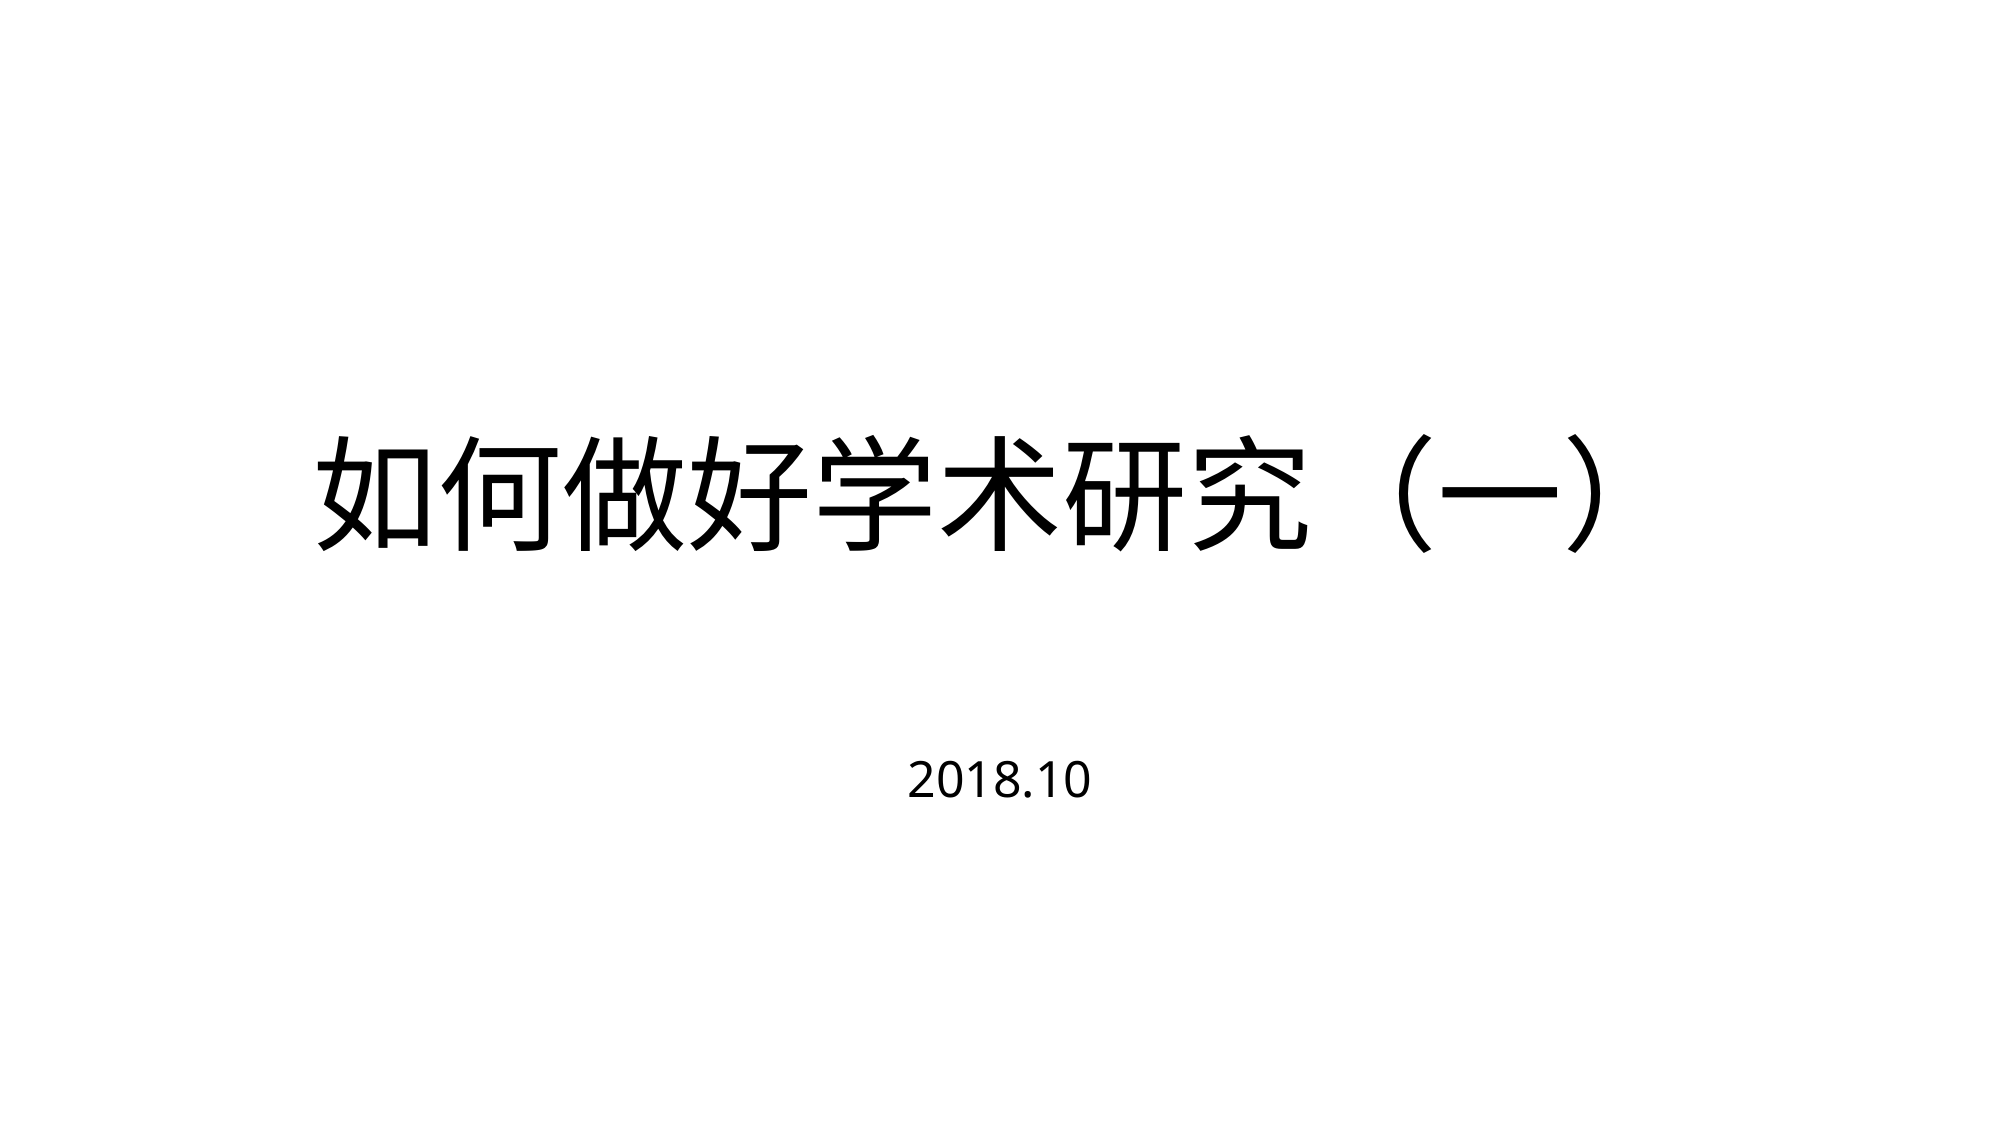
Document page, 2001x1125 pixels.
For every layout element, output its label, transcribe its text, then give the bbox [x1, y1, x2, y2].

subtitle 2018.10 [249, 590, 1750, 863]
title 如何做好学术研究（一） [249, 184, 1750, 576]
